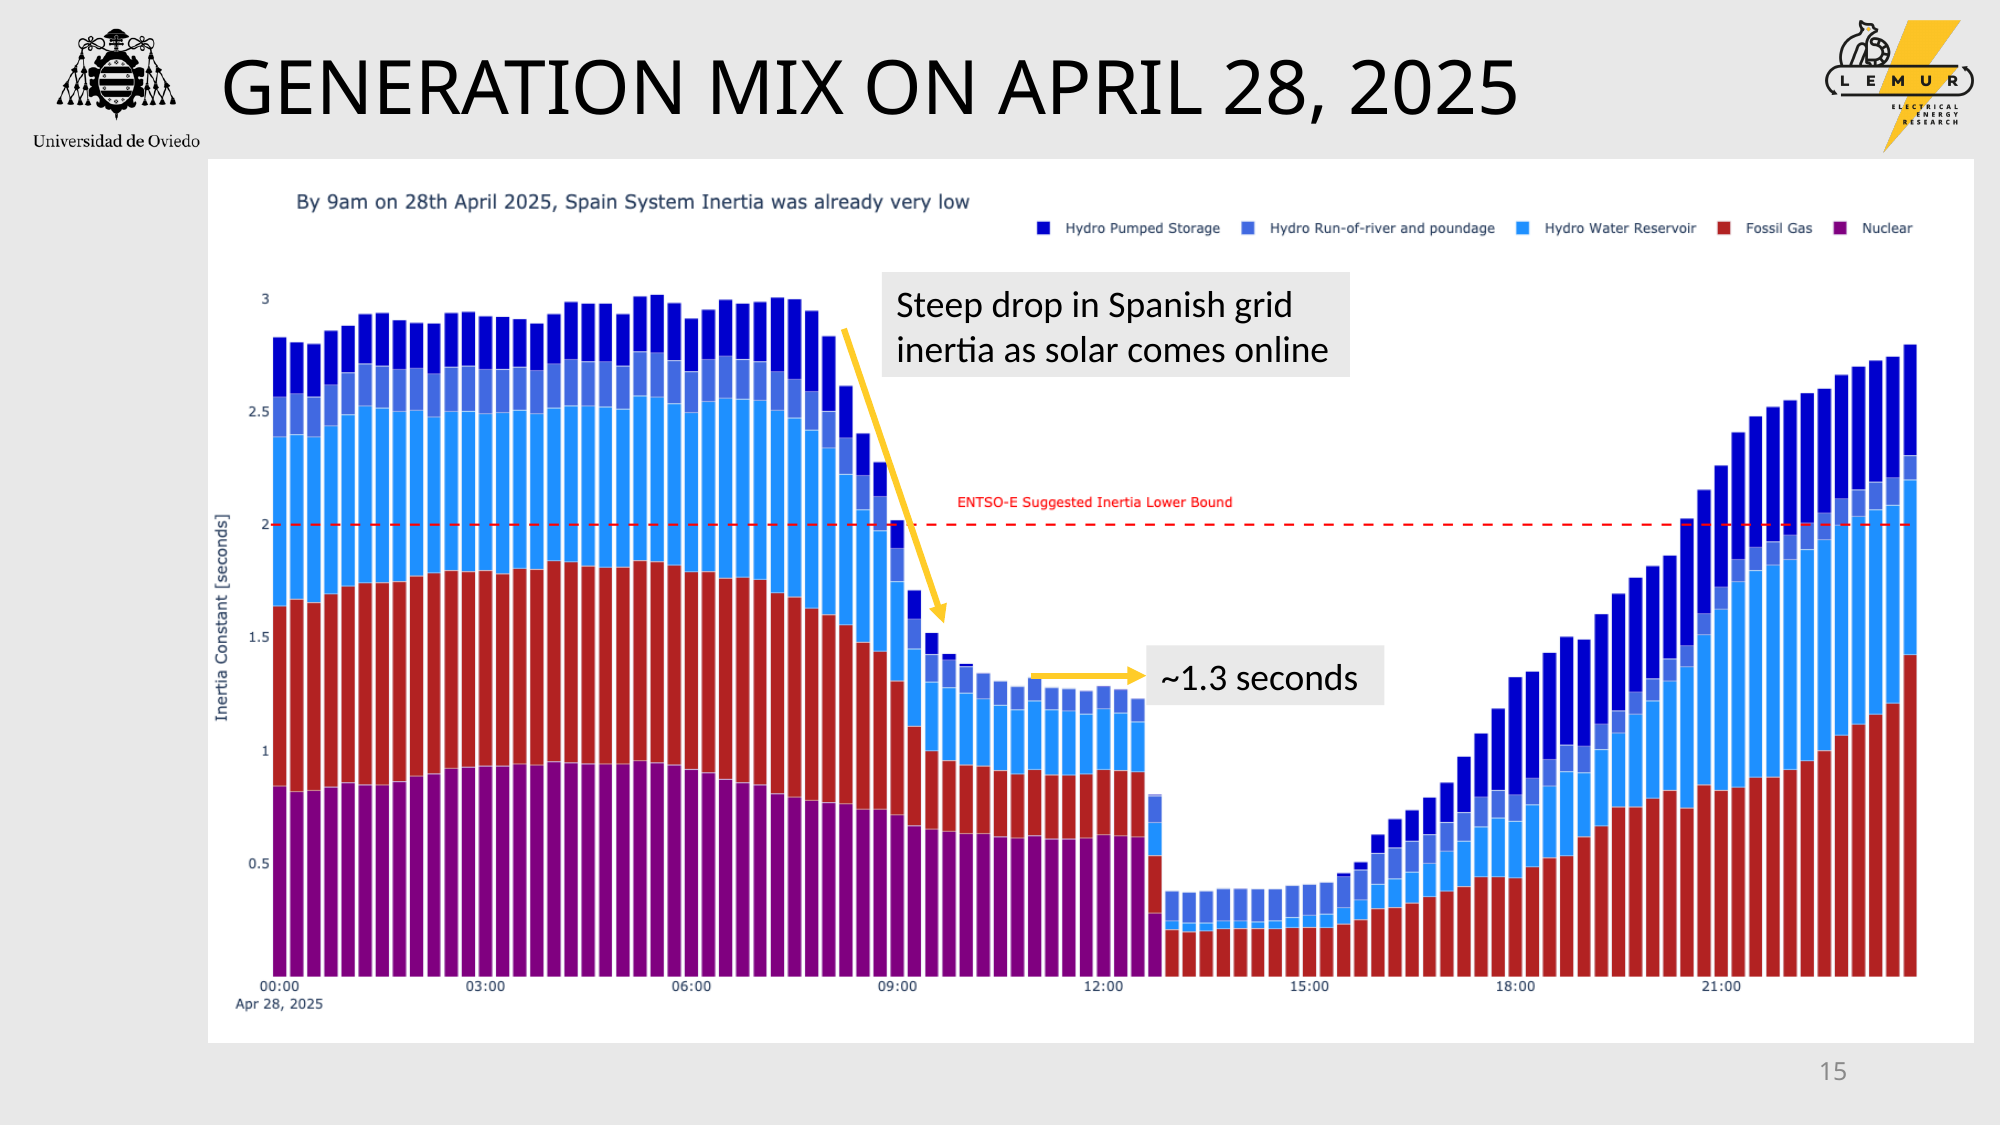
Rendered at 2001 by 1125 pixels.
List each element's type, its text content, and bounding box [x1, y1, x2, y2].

picture [25, 20, 206, 153]
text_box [843, 328, 945, 624]
slide_number 15 [1412, 1043, 1863, 1103]
picture [1825, 20, 1974, 153]
picture [208, 159, 1974, 1043]
title Generation MIX on April 28, 2025 [206, 41, 1771, 139]
